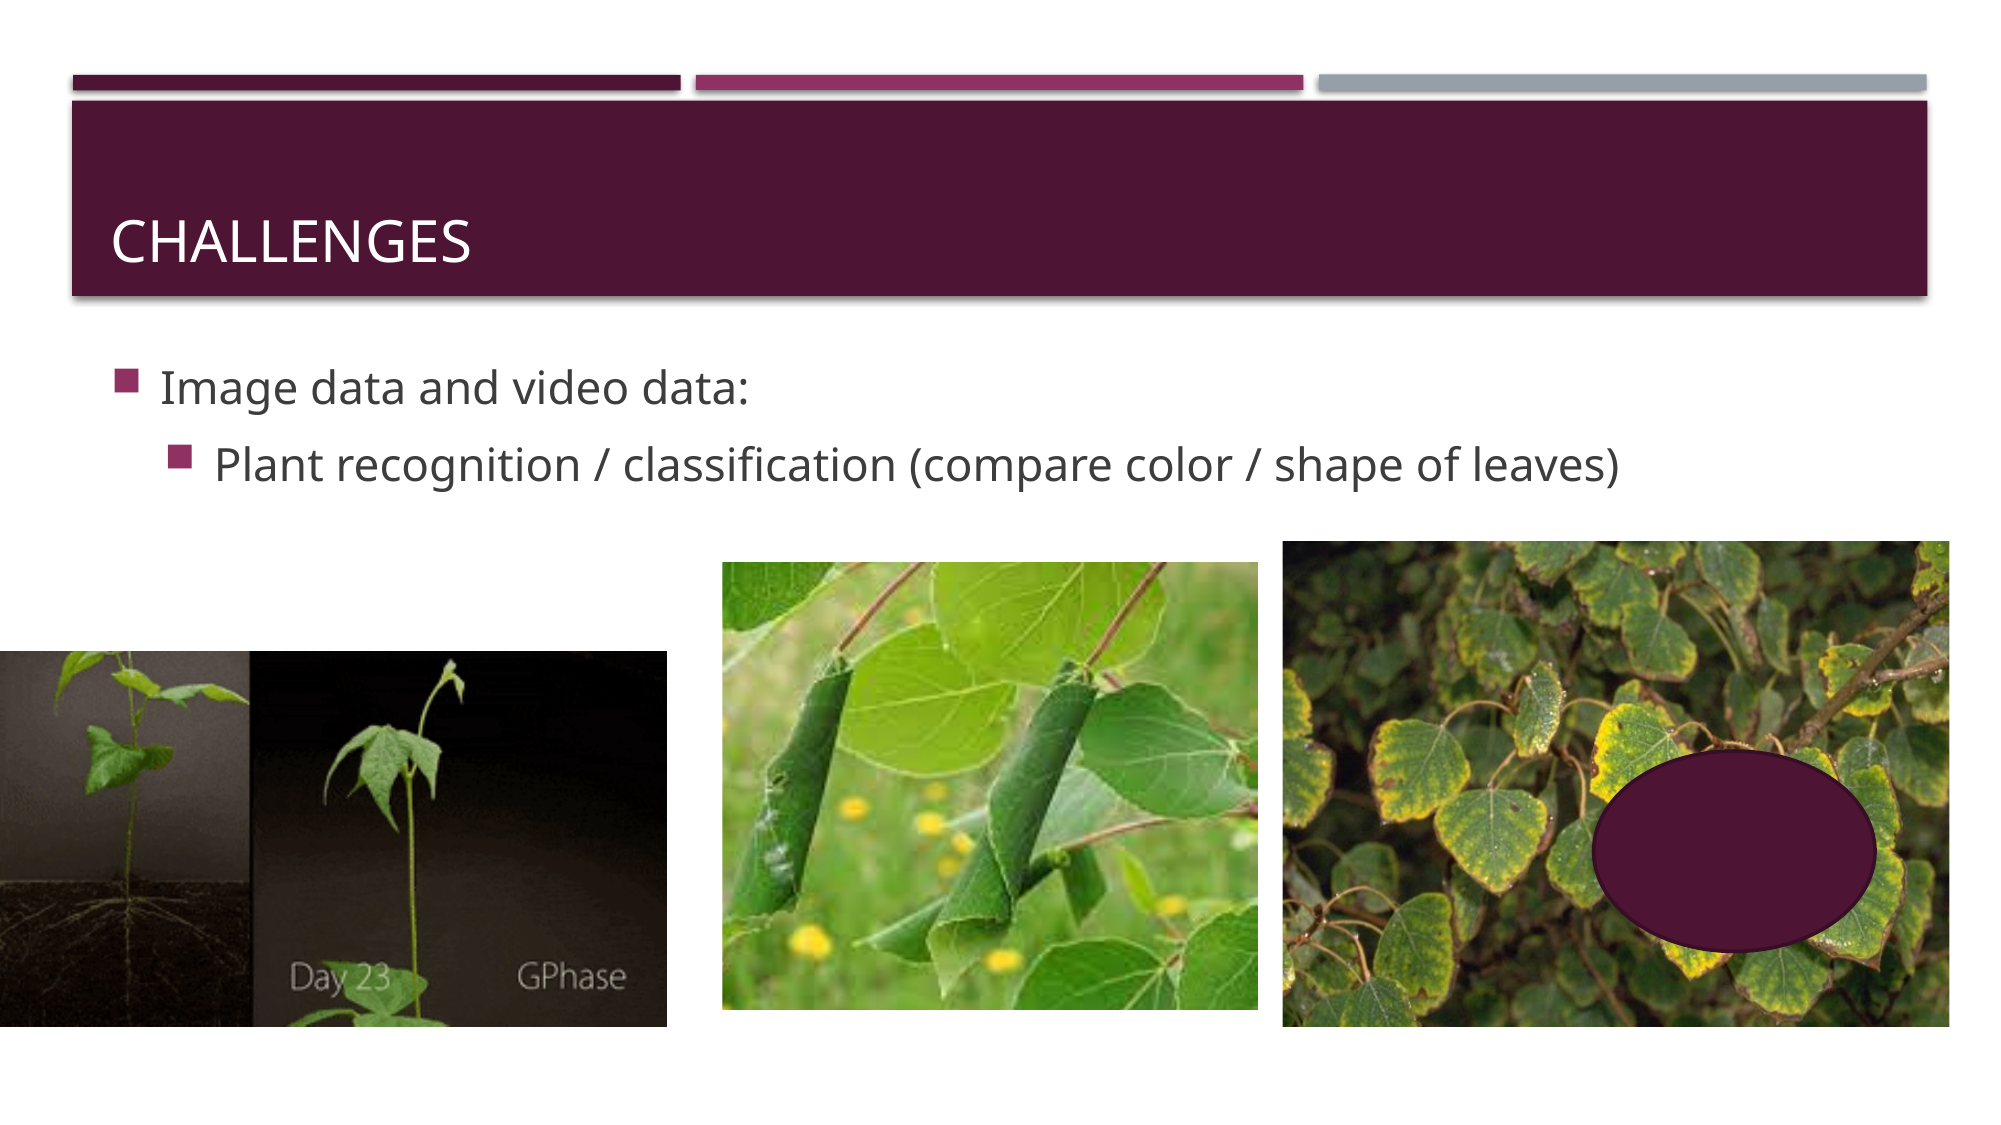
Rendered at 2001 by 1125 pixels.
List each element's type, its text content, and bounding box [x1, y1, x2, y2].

list Image data and video data: Plant recognition / classification (compare color / shape of leaves) [95, 357, 1775, 492]
picture [0, 651, 668, 1028]
picture [1282, 540, 1950, 1028]
picture [721, 561, 1260, 1011]
title CHALLENGES [95, 115, 1905, 282]
